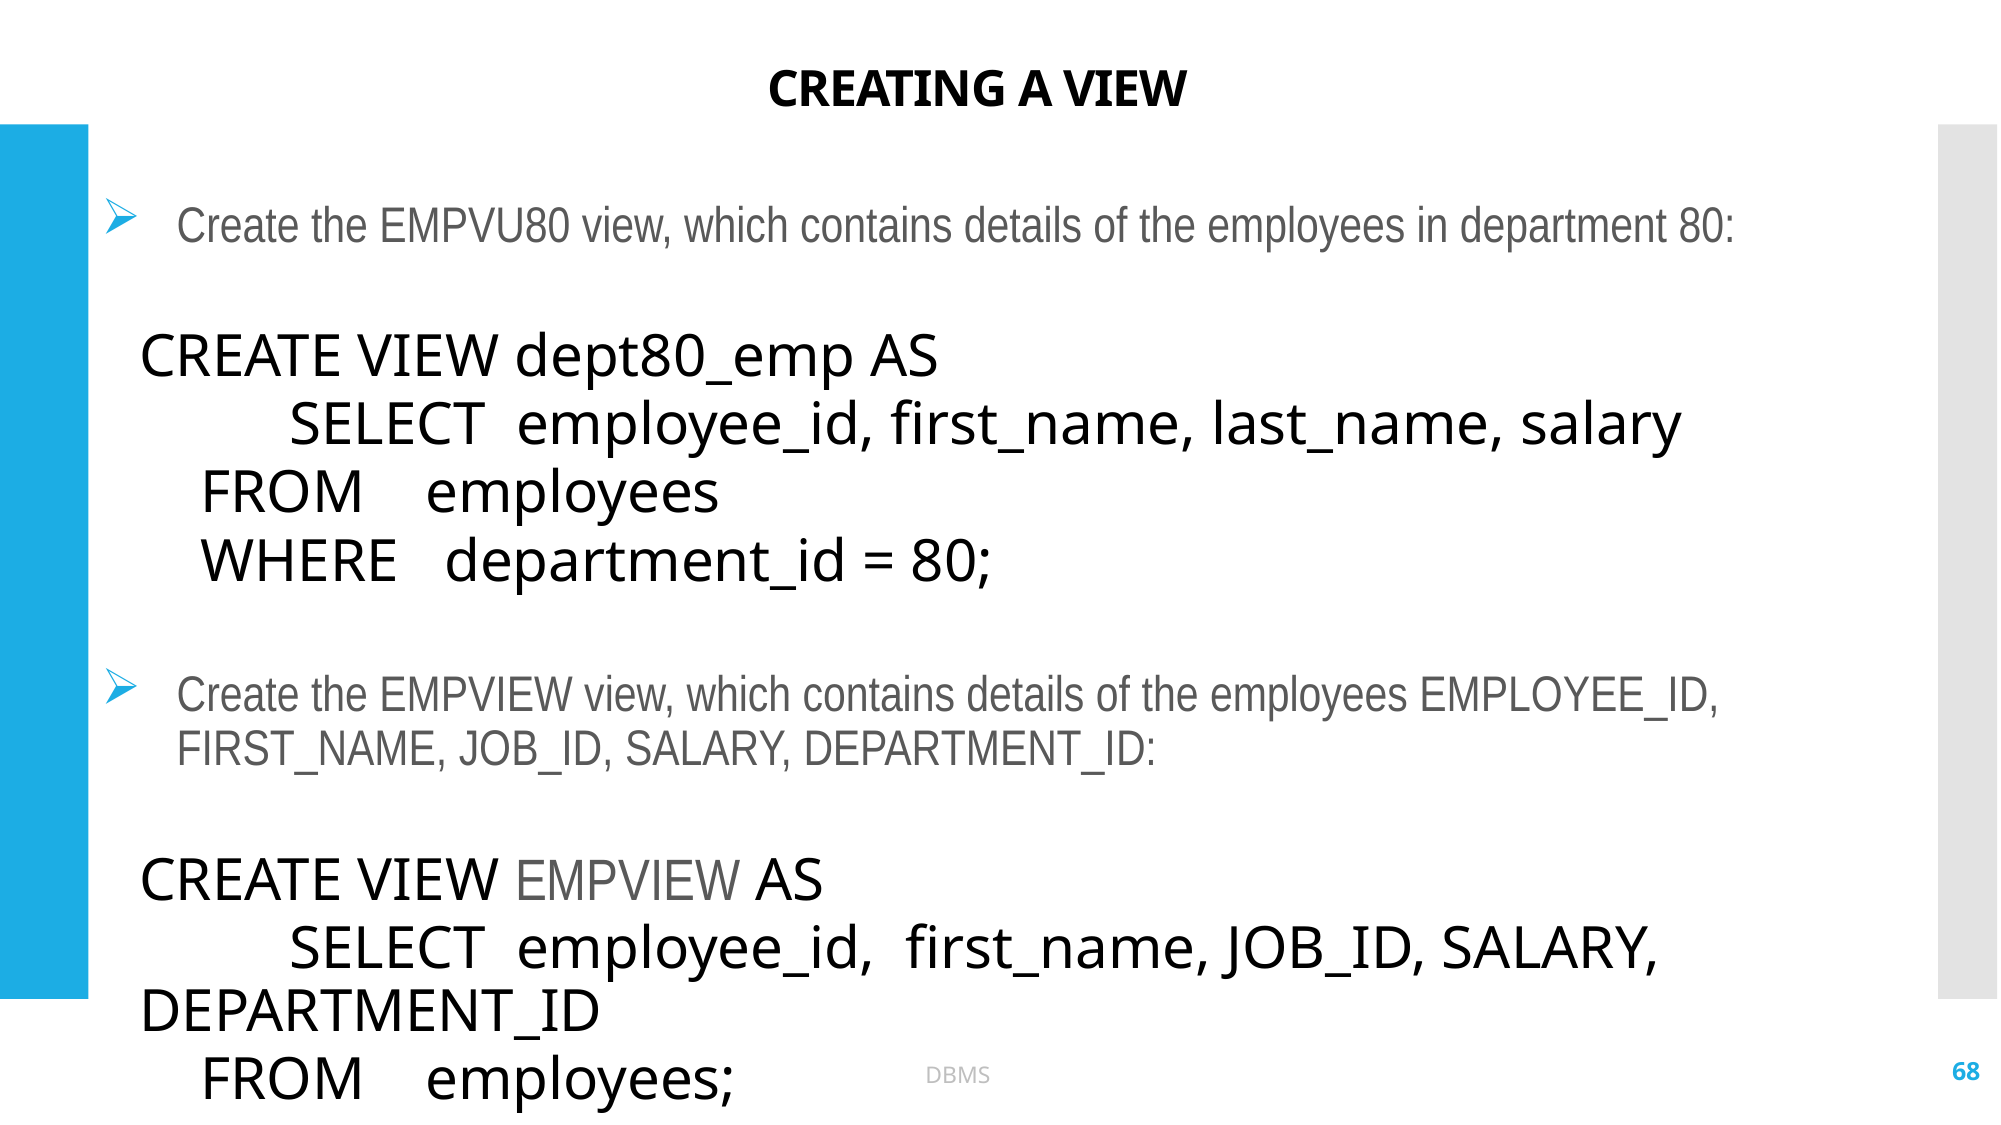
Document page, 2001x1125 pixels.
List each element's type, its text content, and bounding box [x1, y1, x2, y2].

list Create the EMPVU80 view, which contains details of the employees in department 80: CREATE VIEW dept80_emp AS SELECT employee_id, first_name, last_name, salary FROM employees WHERE department_id = 80; Create the EMPVIEW view, which contains details of the employees EMPLOYEE_ID, FIRST_NAME, JOB_ID, SALARY, DEPARTMENT_ID: CREATE VIEW EMPVIEW AS SELECT employee_id, first_name, JOB_ID, SALARY, DEPARTMENT_ID FROM employees; [86, 191, 1930, 1036]
title CREATING A VIEW [200, 55, 1767, 117]
footer DBMS [473, 1046, 1443, 1107]
slide_number 68 [1744, 1042, 1996, 1103]
